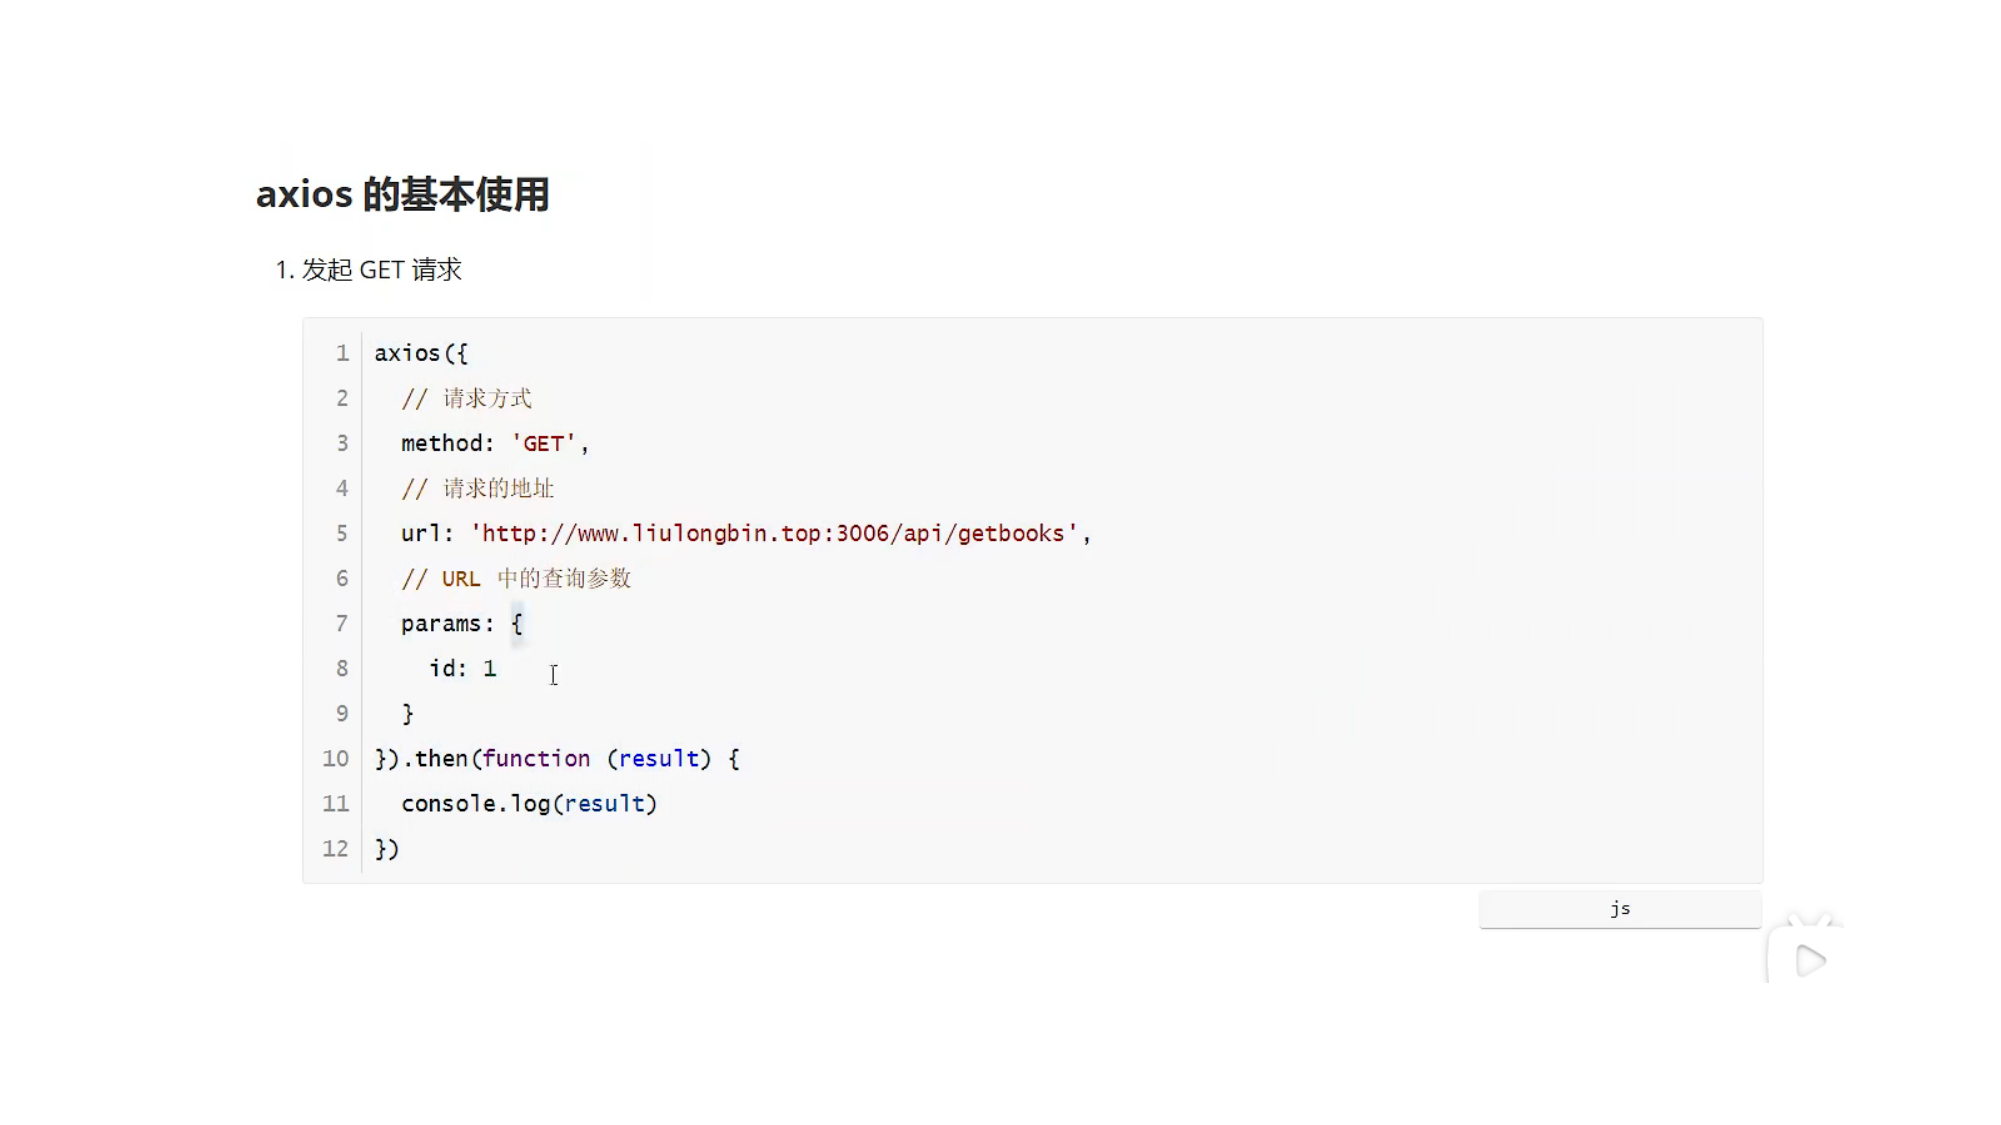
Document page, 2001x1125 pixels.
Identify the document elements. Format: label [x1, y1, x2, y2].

picture [156, 142, 1844, 983]
